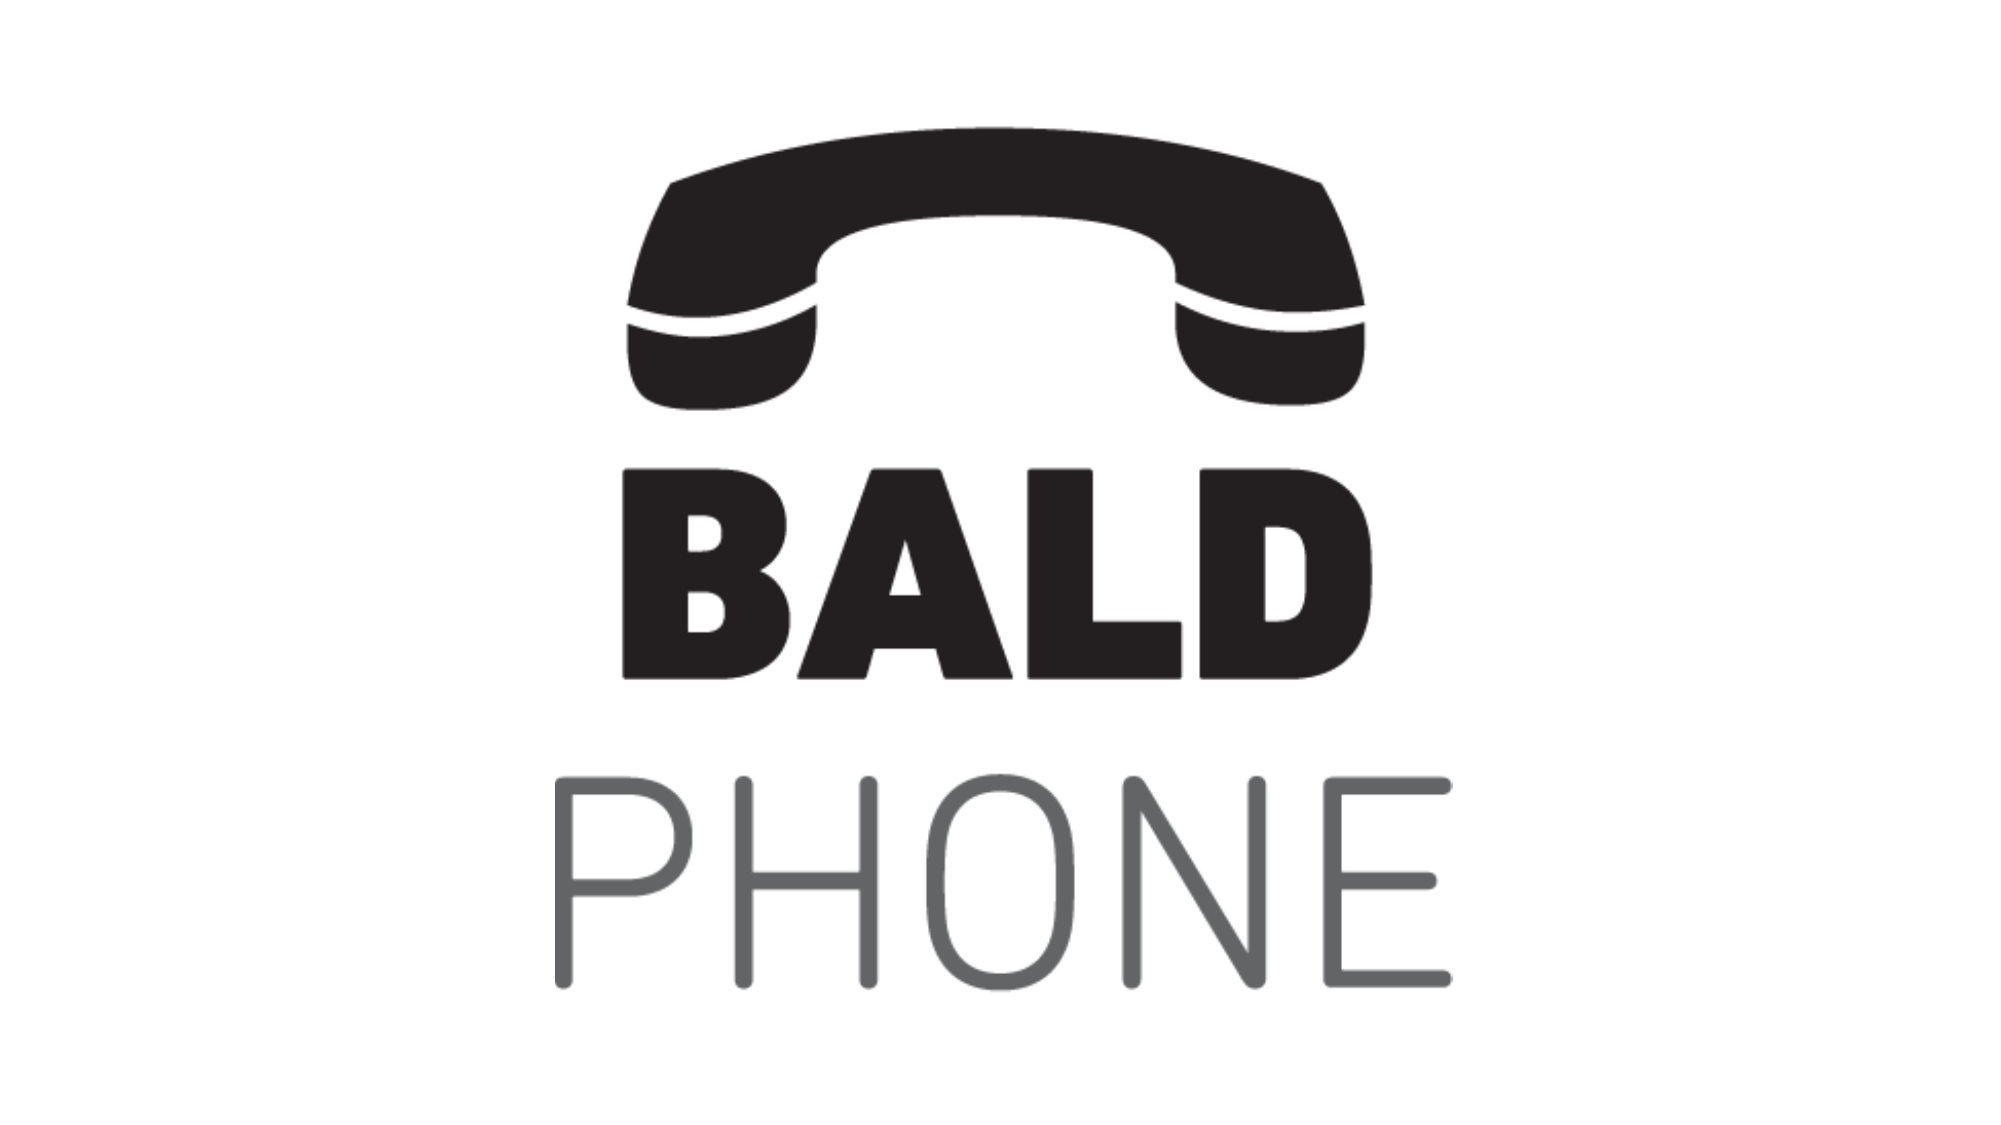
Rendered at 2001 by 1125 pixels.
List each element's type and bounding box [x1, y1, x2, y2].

picture [554, 117, 1453, 1016]
